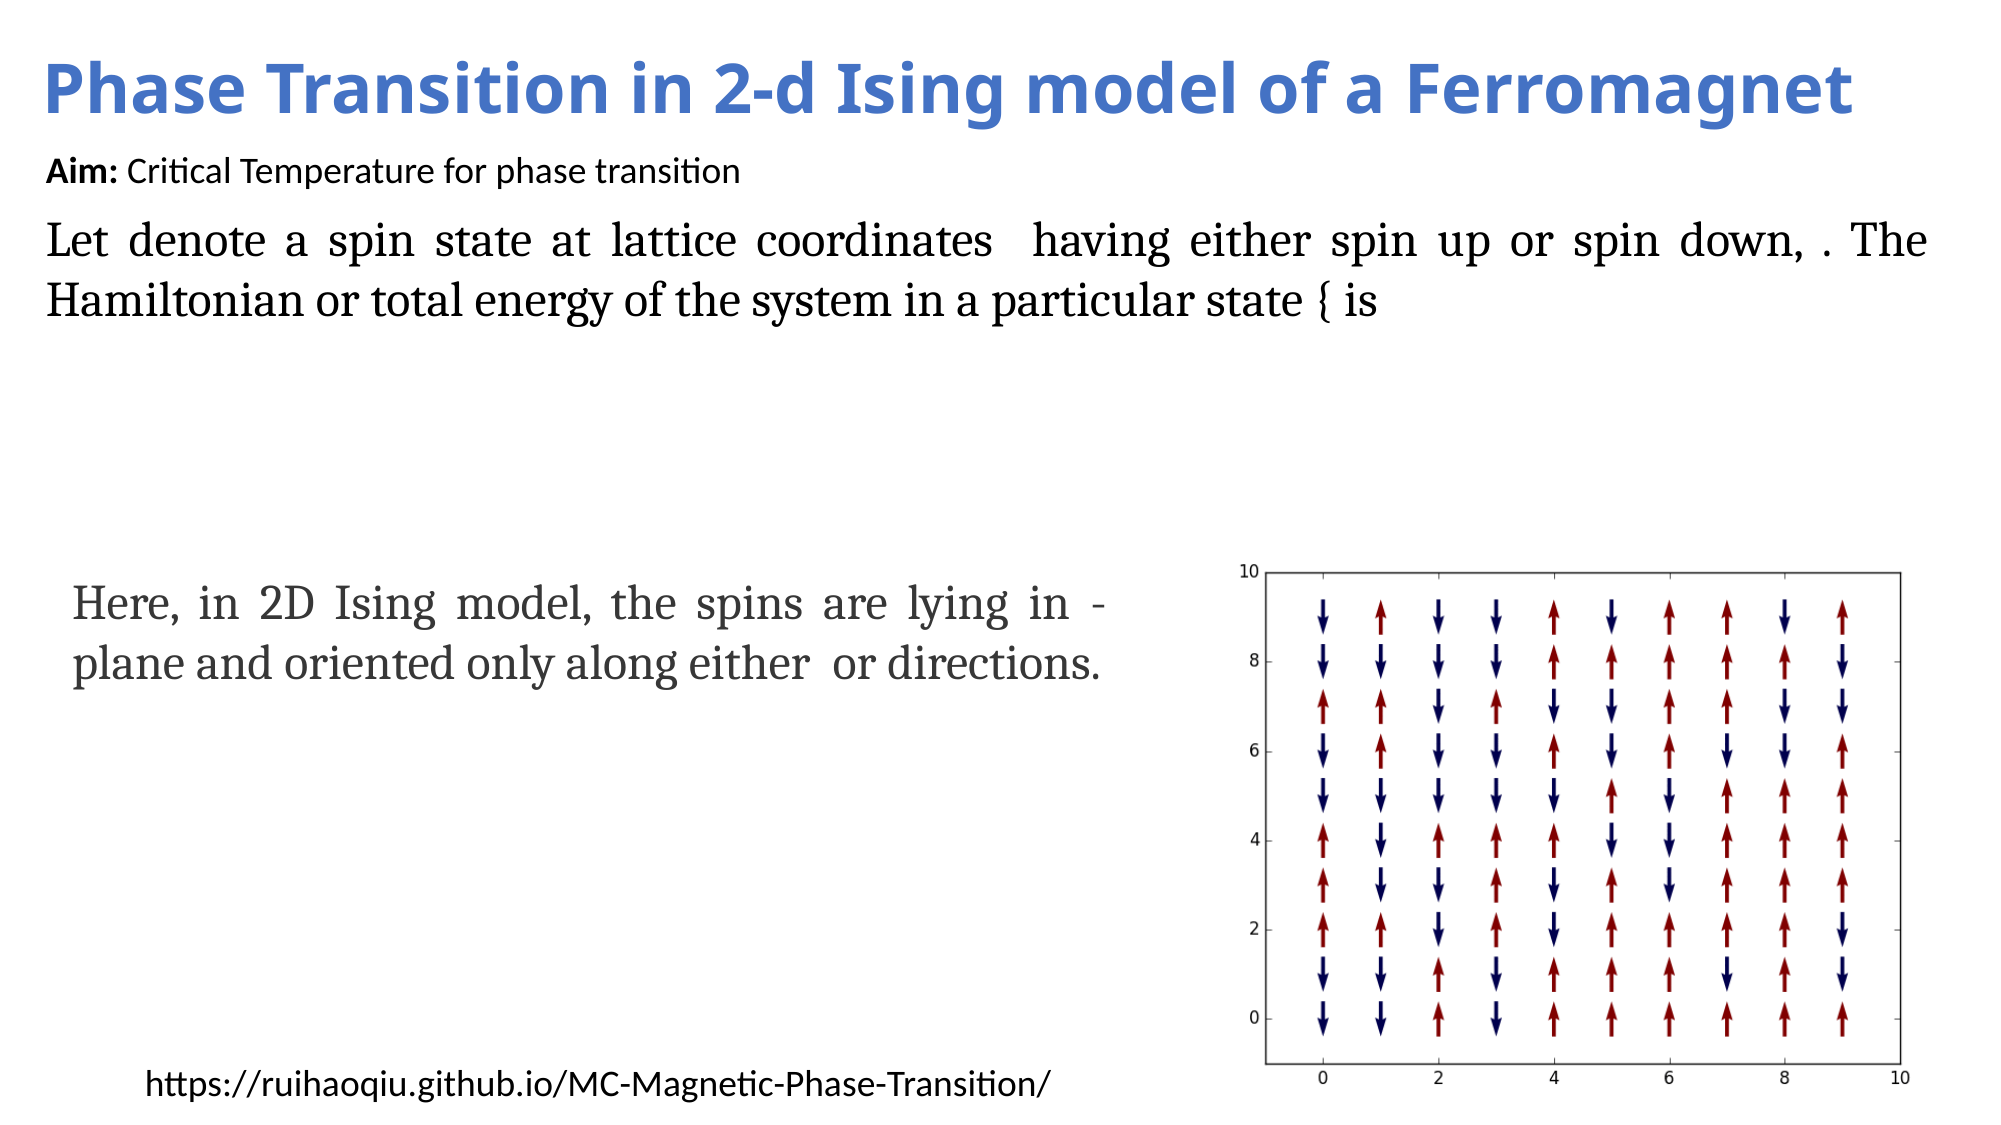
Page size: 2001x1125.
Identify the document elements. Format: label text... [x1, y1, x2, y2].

picture [1163, 511, 1982, 1125]
text_box Phase Transition in 2-d Ising model of a Ferromagnet [27, 43, 1909, 139]
text_box https://ruihaoqiu.github.io/MC-Magnetic-Phase-Transition/ [130, 1051, 1068, 1111]
text_box Aim: Critical Temperature for phase transition [31, 139, 968, 199]
